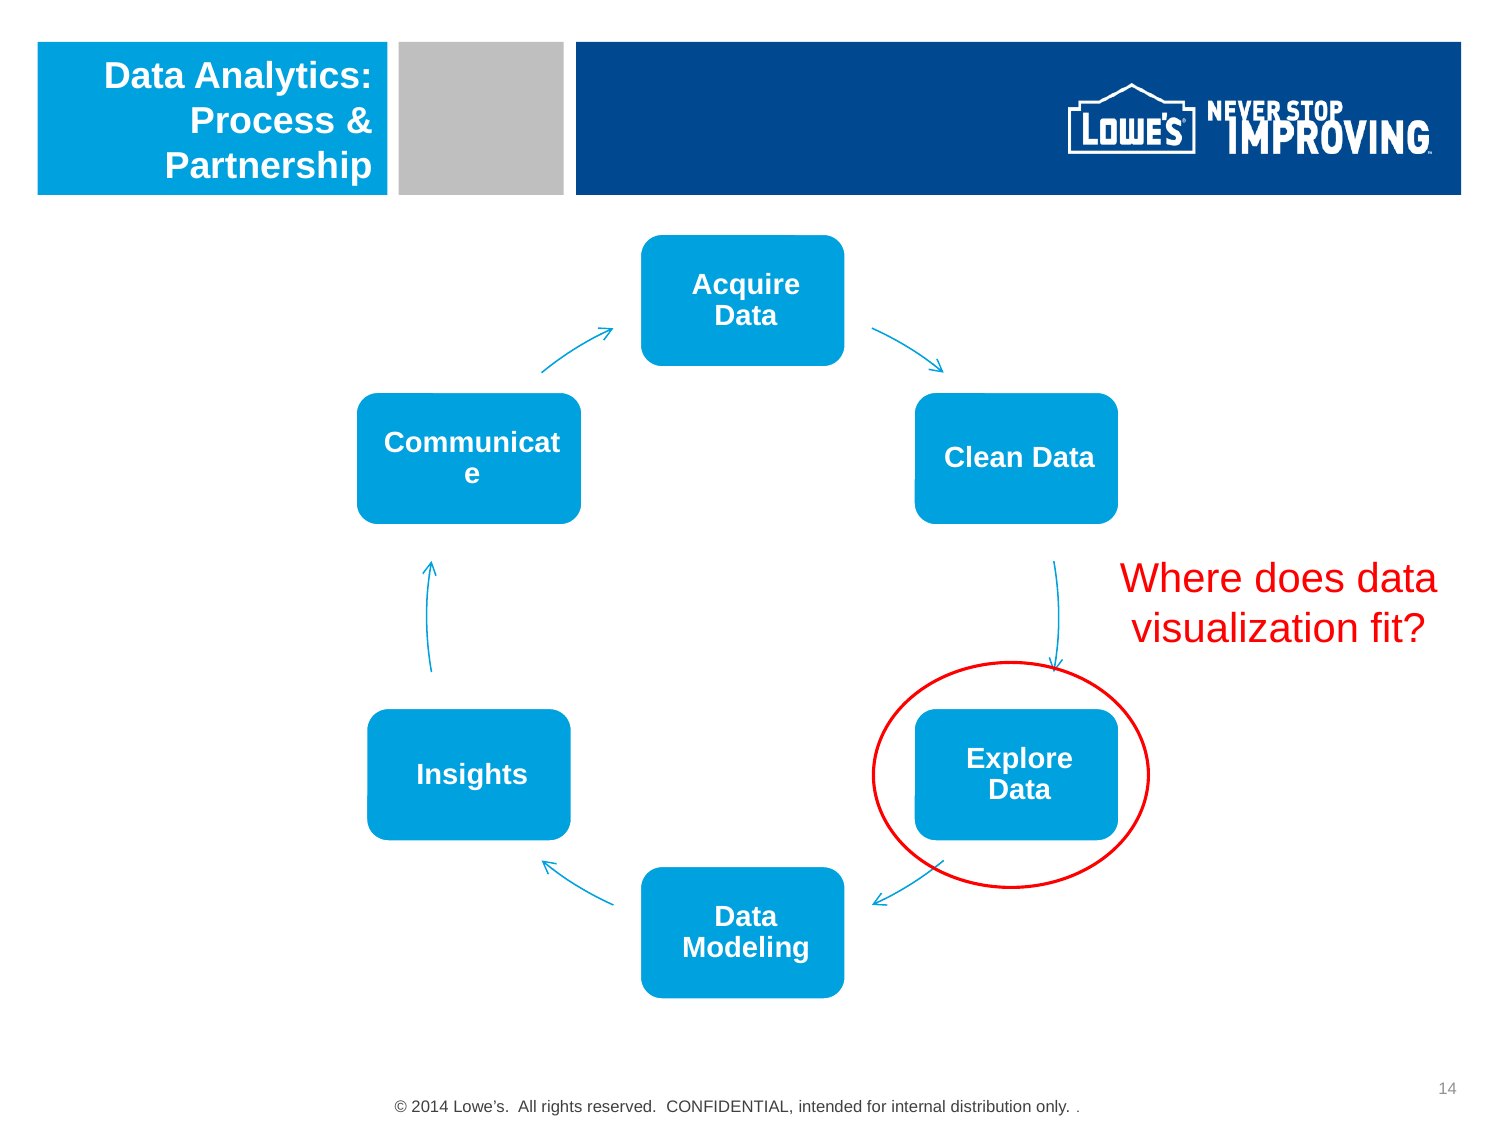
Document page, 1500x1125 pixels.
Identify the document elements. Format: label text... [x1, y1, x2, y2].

title Where does data visualization fit? [1331, 525, 1459, 676]
picture [1068, 83, 1432, 154]
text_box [149, 233, 1326, 1001]
text_box Data Analytics: Process & Partnership [50, 44, 388, 194]
slide_number 14 [1121, 1066, 1472, 1110]
text_box © 2014 Lowe’s. All rights reserved. CONFIDENTIAL, intended for internal distribution only. . [379, 1088, 1095, 1123]
